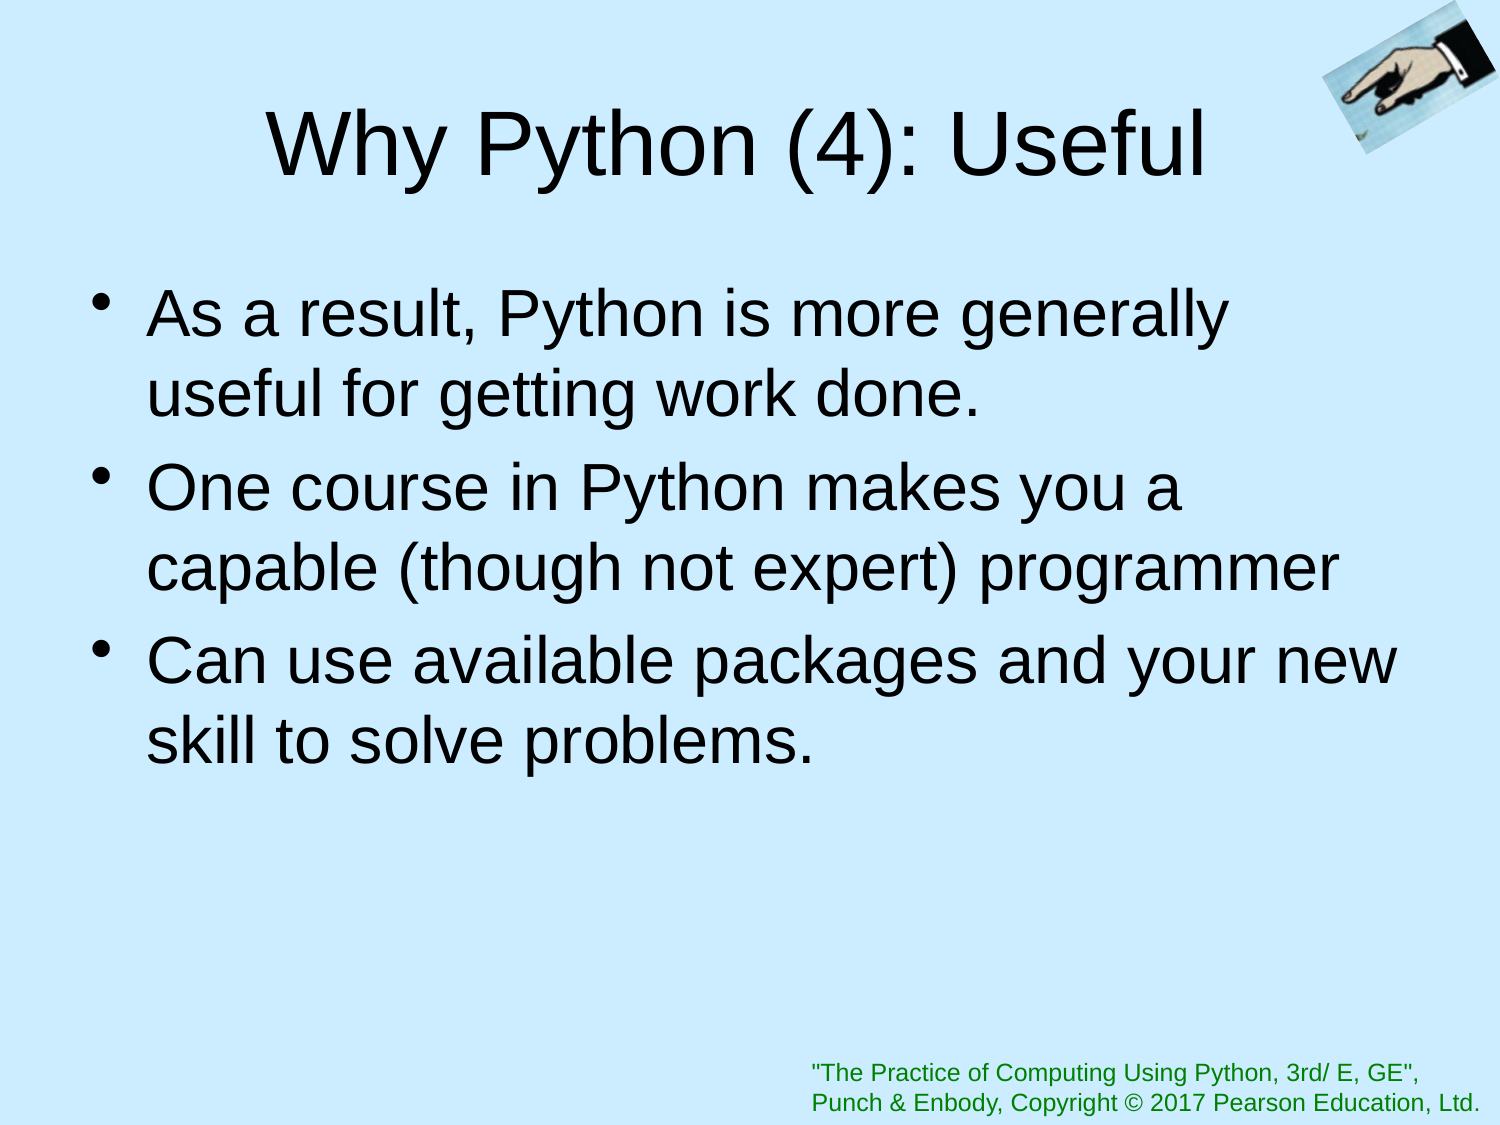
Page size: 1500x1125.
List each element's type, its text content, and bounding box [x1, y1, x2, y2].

title Why Python (4): Useful [75, 45, 1425, 233]
picture [1378, 0, 1499, 120]
list As a result, Python is more generally useful for getting work done. One course in Python makes you a capable (though not expert) programmer Can use available packages and your new skill to solve problems. [75, 262, 1425, 1005]
